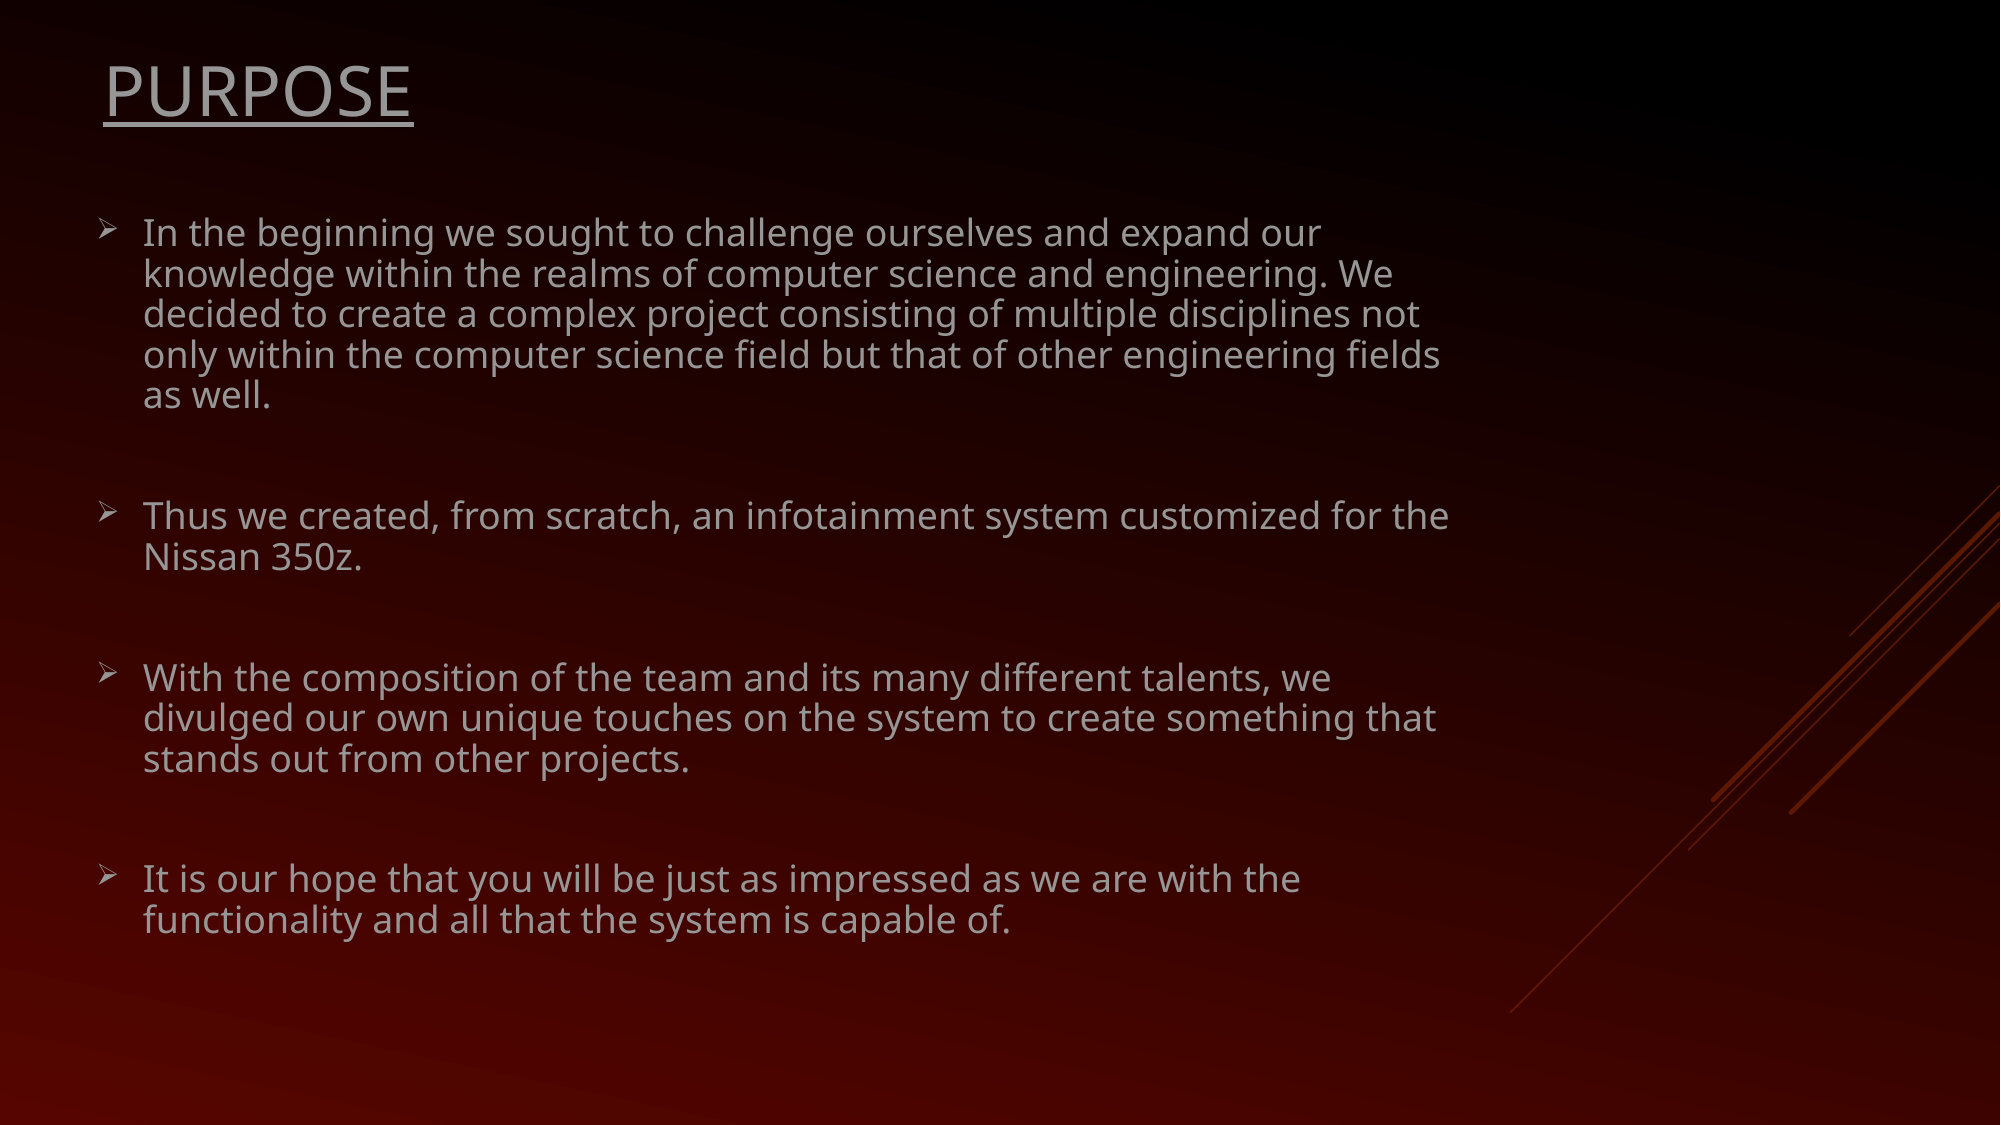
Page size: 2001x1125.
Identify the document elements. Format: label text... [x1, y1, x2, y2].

title Purpose [88, 39, 1489, 139]
text_box In the beginning we sought to challenge ourselves and expand our knowledge within the realms of computer science and engineering. We decided to create a complex project consisting of multiple disciplines not only within the computer science field but that of other engineering fields as well. Thus we created, from scratch, an infotainment system customized for the Nissan 350z. With the composition of the team and its many different talents, we divulged our own unique touches on the system to create something that stands out from other projects. It is our hope that you will be just as impressed as we are with the functionality and all that the system is capable of. [81, 281, 1481, 875]
text_box [0, 0, 2000, 1125]
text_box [1510, 485, 2000, 1013]
